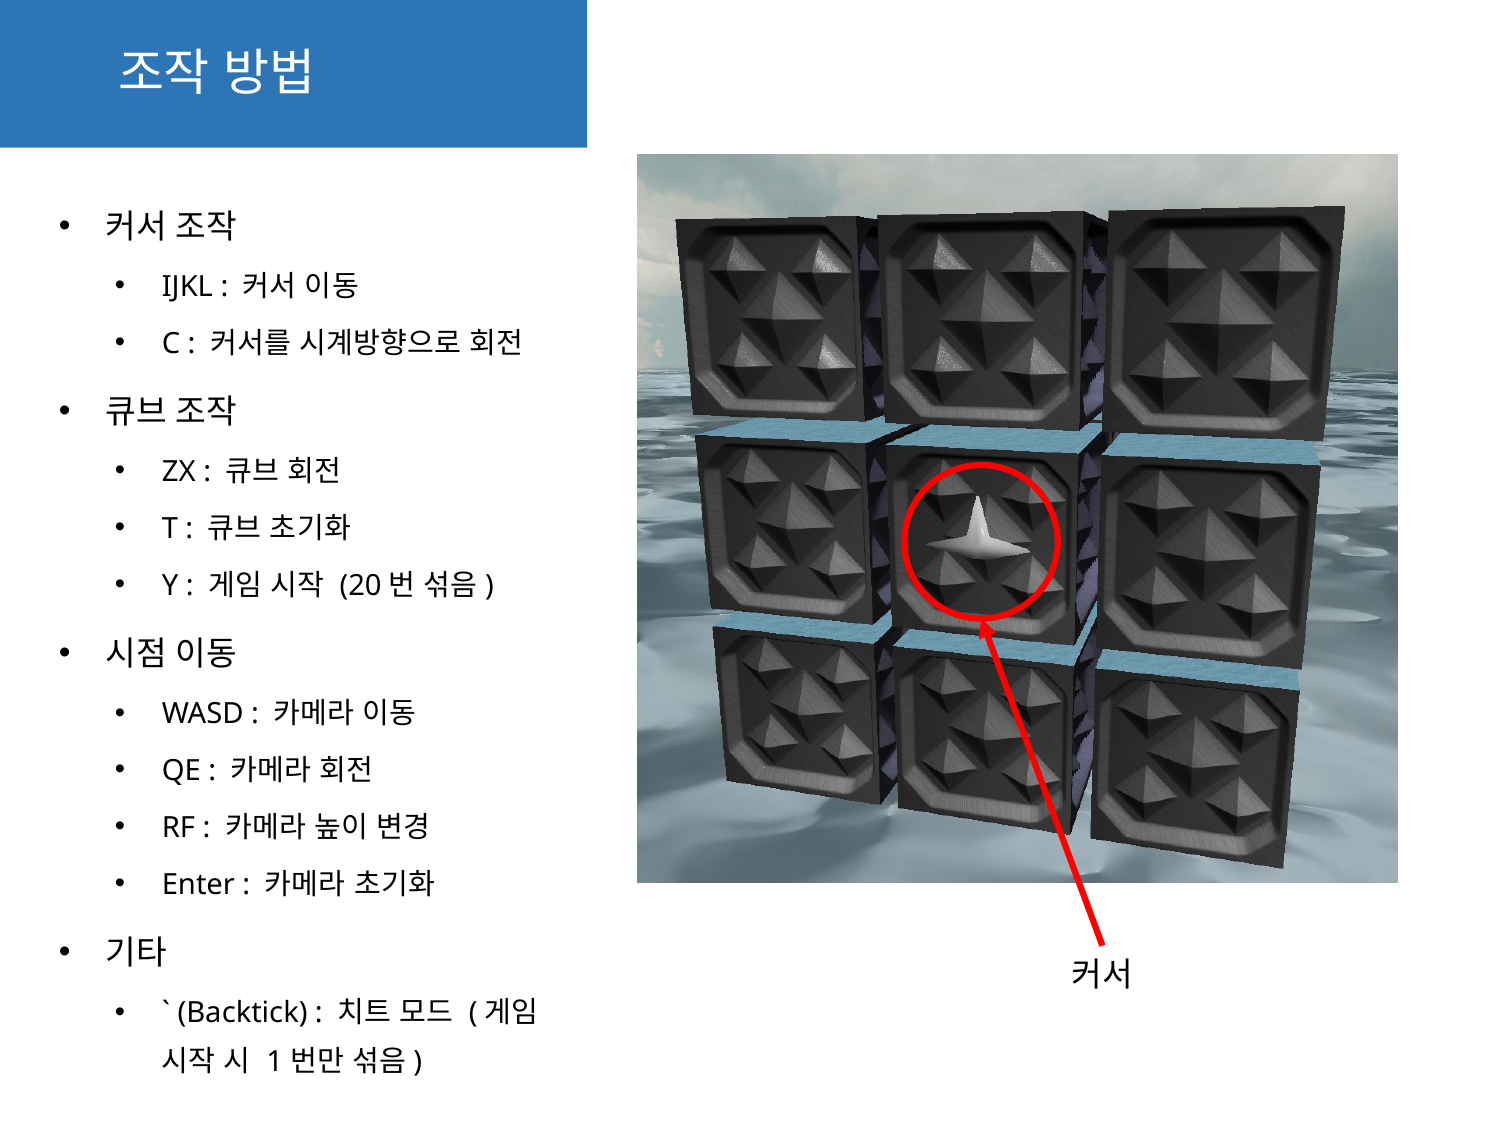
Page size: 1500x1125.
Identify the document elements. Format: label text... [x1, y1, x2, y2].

text_box 커서 [1057, 945, 1148, 1001]
list 커서 조작 IJKL : 커서 이동 C : 커서를 시계방향으로 회전 큐브 조작 ZX : 큐브 회전 T : 큐브 초기화 Y : 게임 시작 (20번 섞음) 시점 이동 WASD : 카메라 이동 QE : 카메라 회전 RF : 카메라 높이 변경 Enter : 카메라 초기화 기타 ` (Backtick) : 치트 모드 (게임 시작 시 1번만 섞음) [43, 181, 588, 1096]
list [637, 154, 1398, 883]
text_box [981, 618, 1103, 946]
title 조작 방법 [0, 0, 588, 148]
